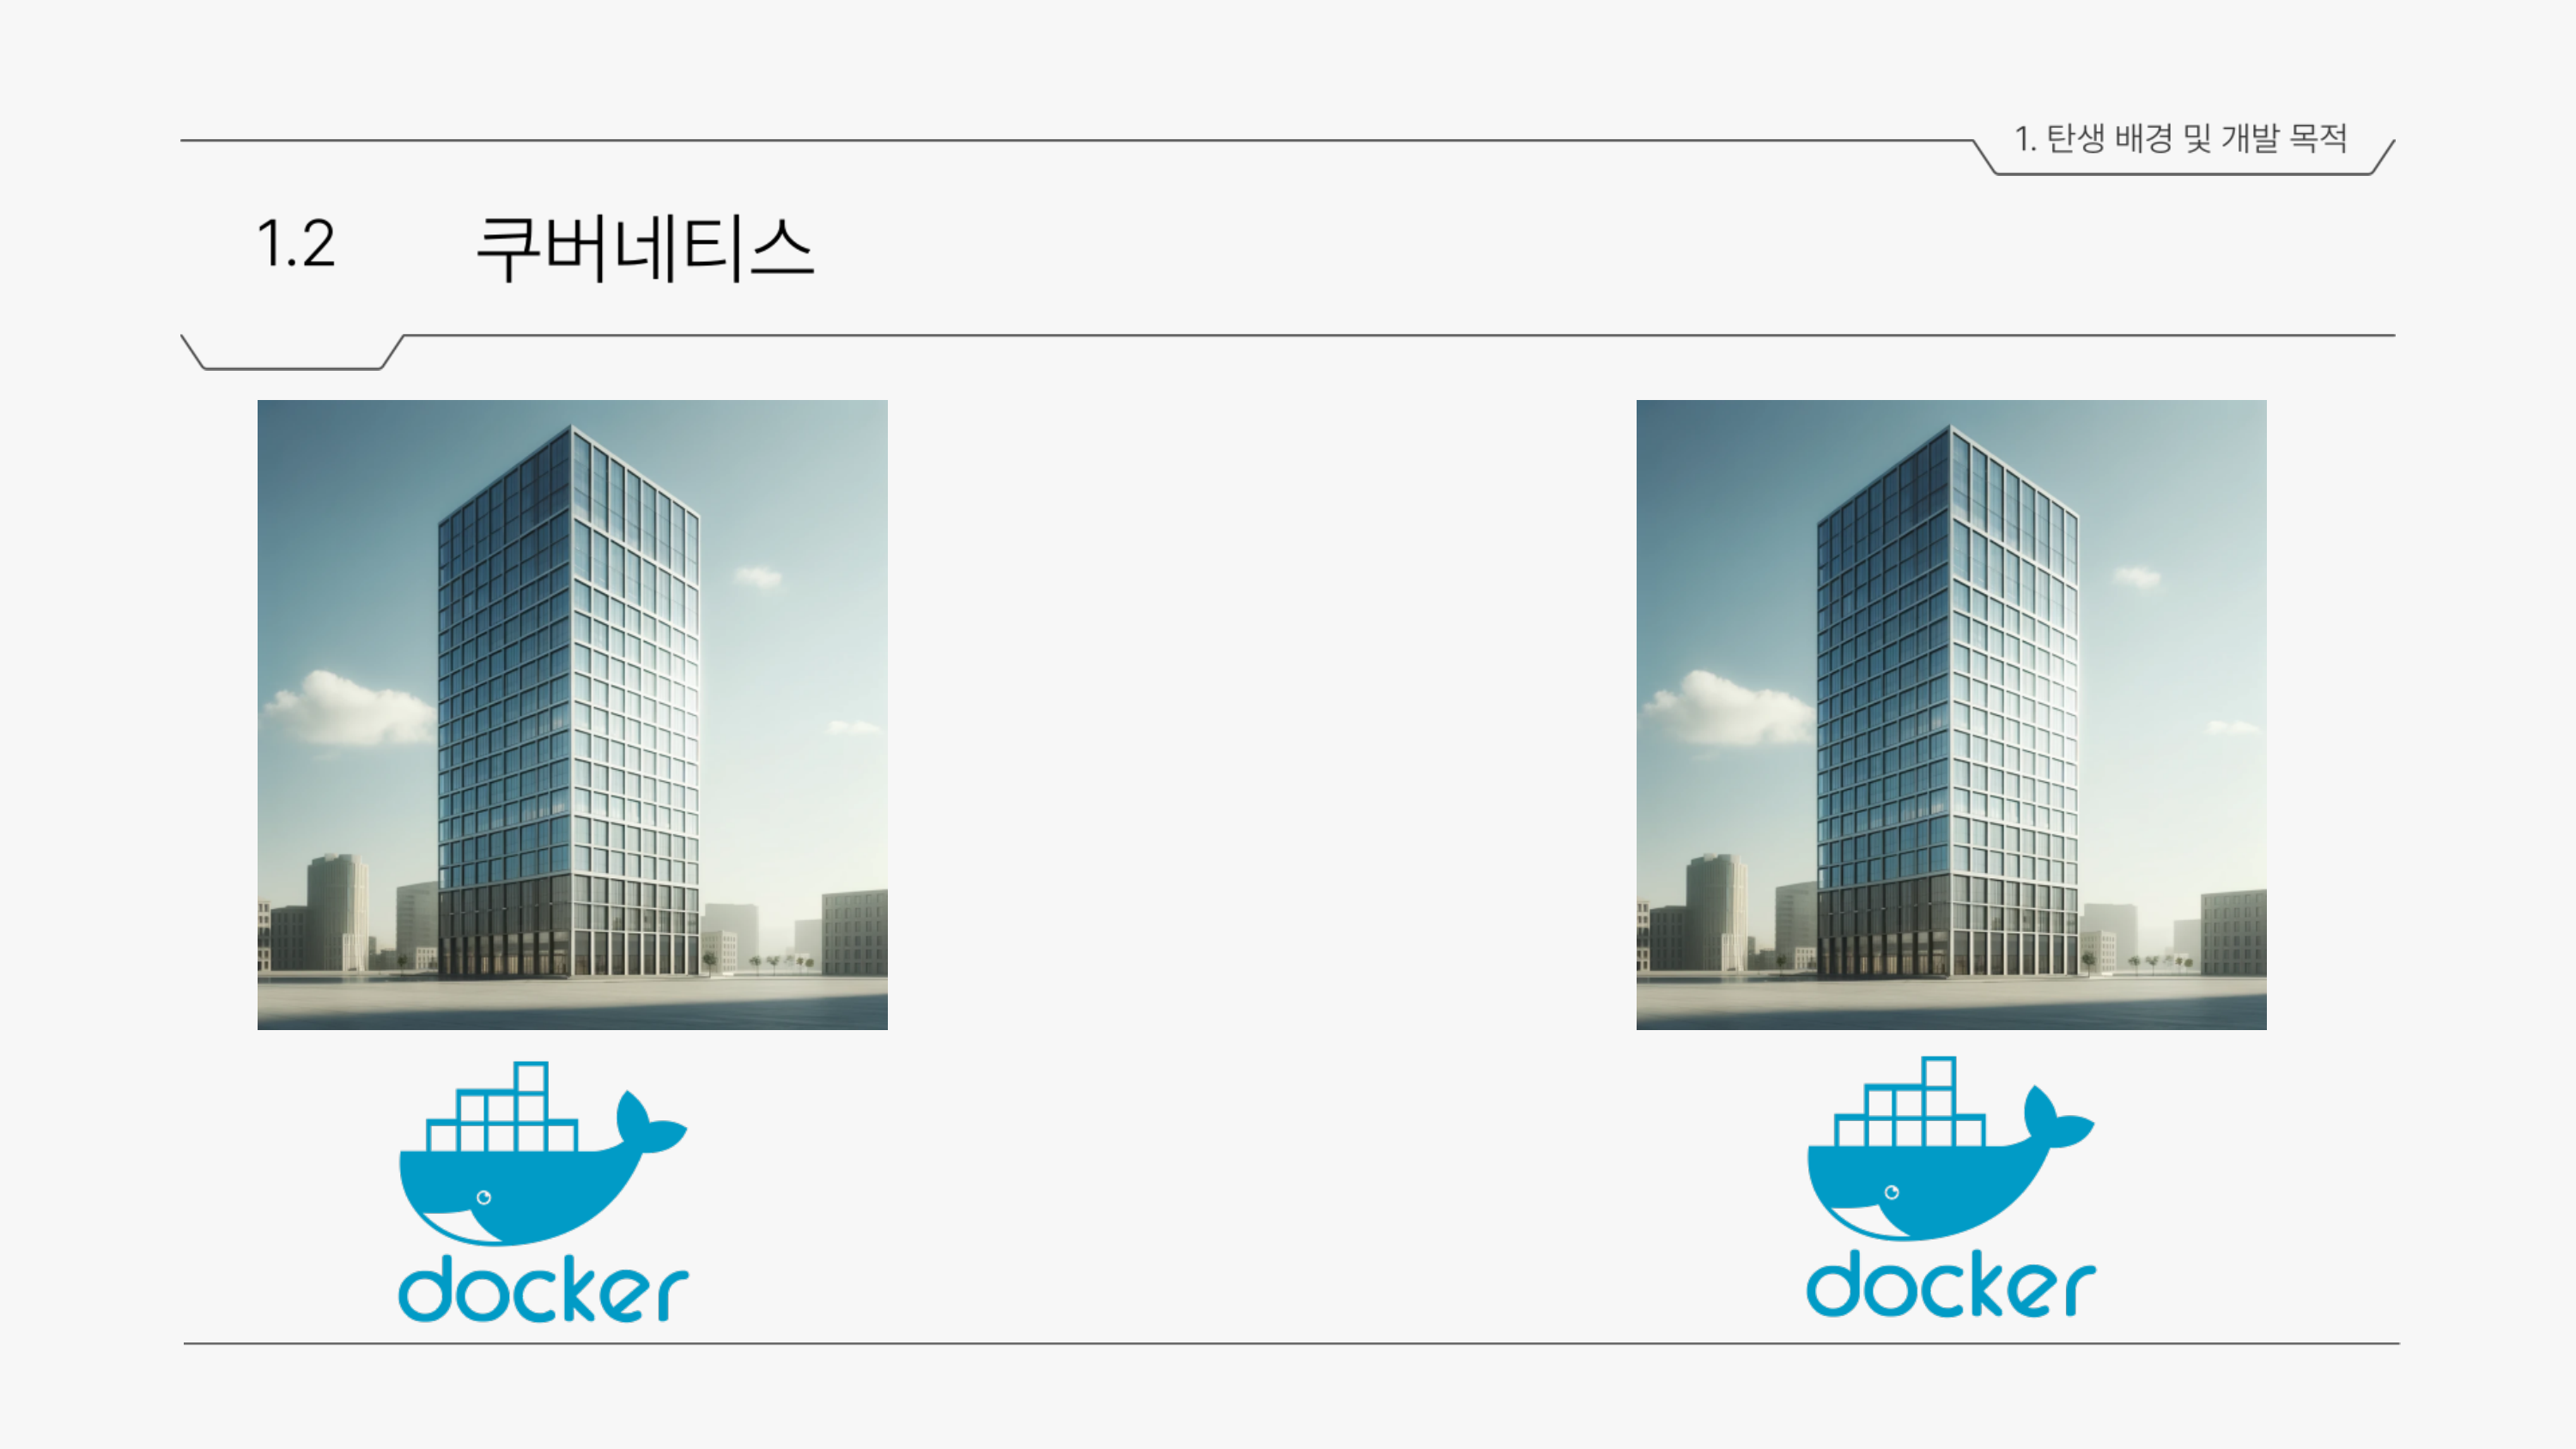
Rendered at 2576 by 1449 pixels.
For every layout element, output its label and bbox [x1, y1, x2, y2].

picture [1636, 400, 2267, 1031]
picture [397, 1046, 691, 1340]
picture [1804, 1040, 2099, 1335]
picture [257, 400, 888, 1031]
picture [180, 101, 2433, 376]
